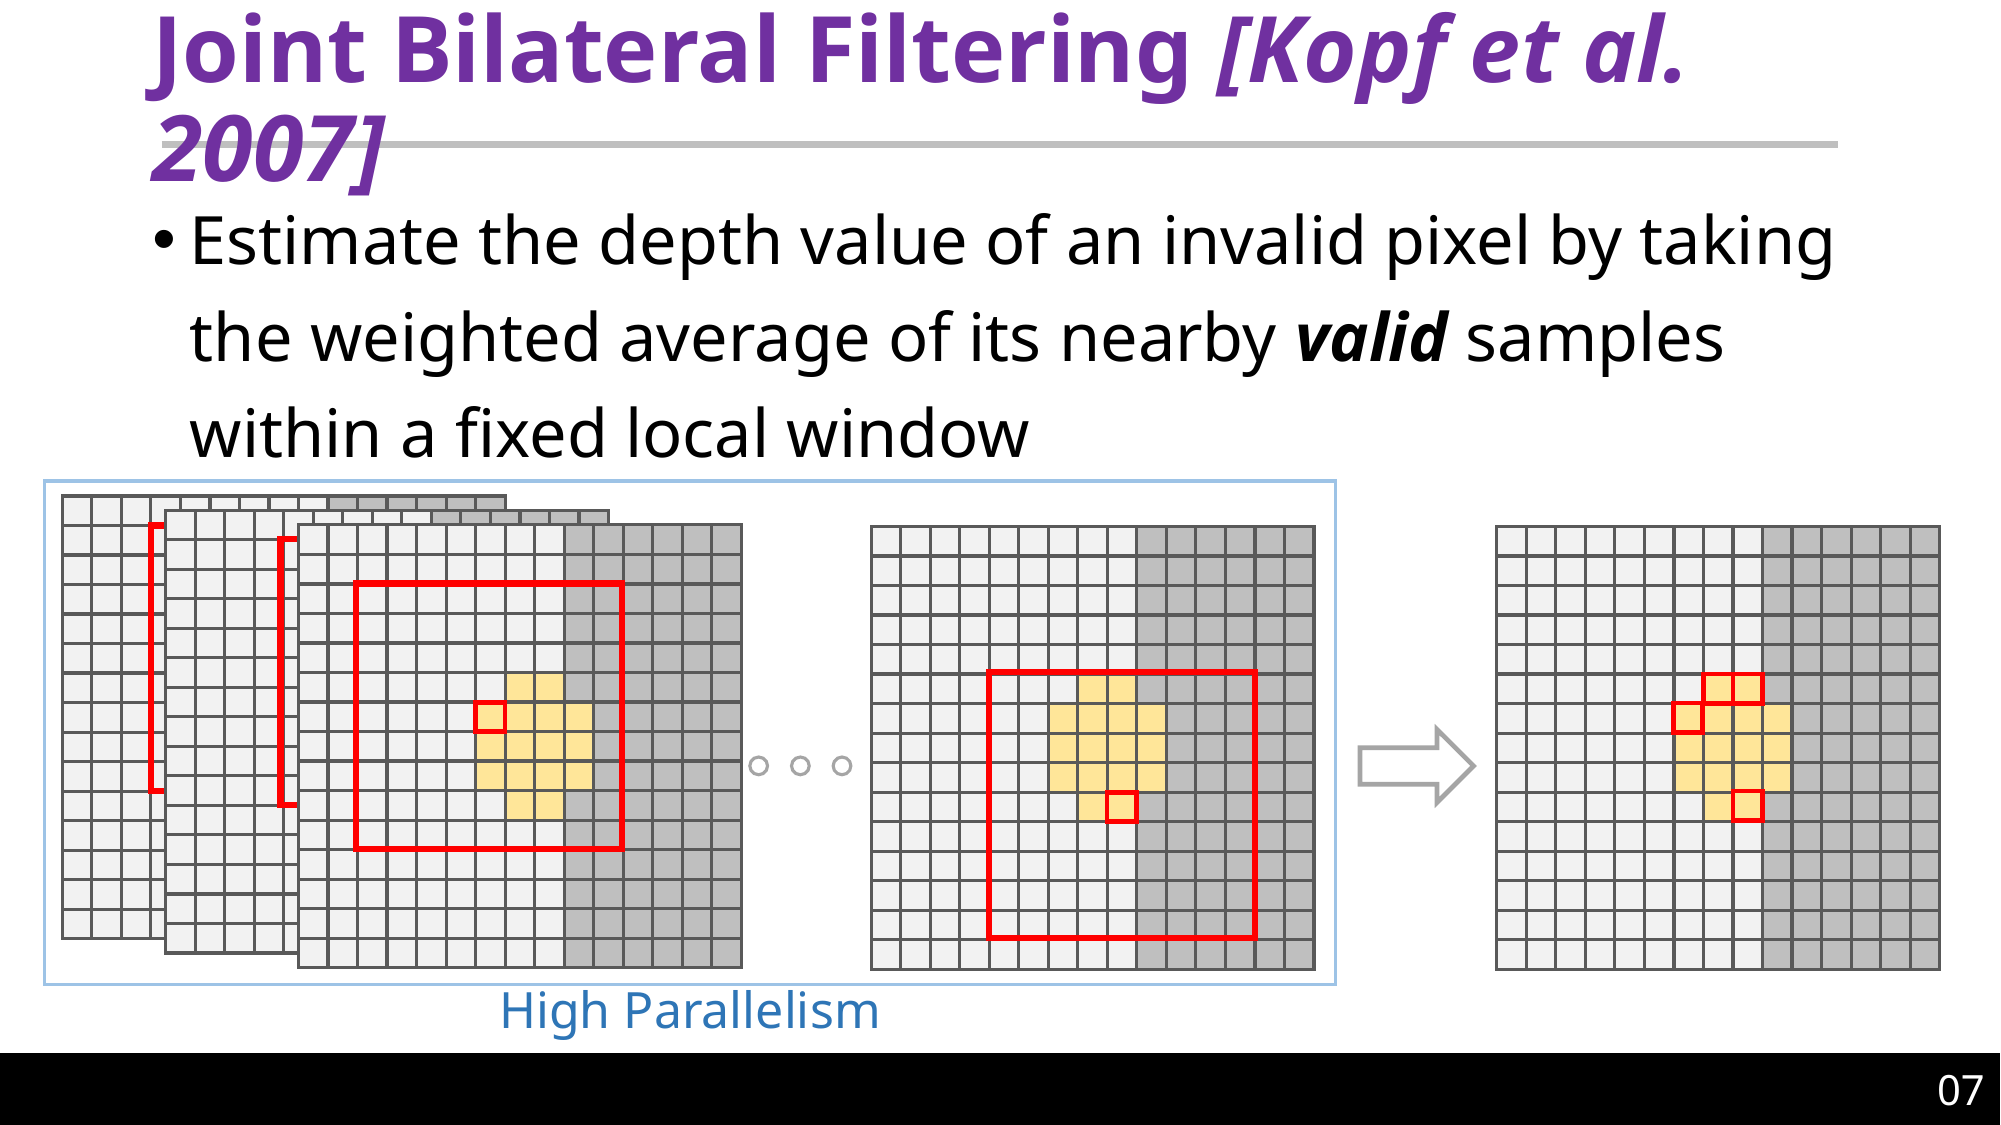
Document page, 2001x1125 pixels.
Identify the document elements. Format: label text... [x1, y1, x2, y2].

title Joint Bilateral Filtering [Kopf et al. 2007] [137, 36, 1863, 167]
text_box [43, 480, 1336, 985]
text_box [1496, 526, 1940, 970]
text_box [1358, 727, 1476, 805]
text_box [298, 524, 742, 968]
text_box High Parallelism [484, 970, 896, 1046]
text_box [871, 526, 1315, 970]
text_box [62, 495, 506, 939]
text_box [749, 756, 851, 775]
text_box [0, 1053, 2000, 1125]
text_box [165, 510, 609, 954]
list Estimate the depth value of an invalid pixel by taking the weighted average of its nearby valid samples within a fixed local window [137, 174, 1863, 980]
text_box 07 [1922, 1056, 2000, 1122]
